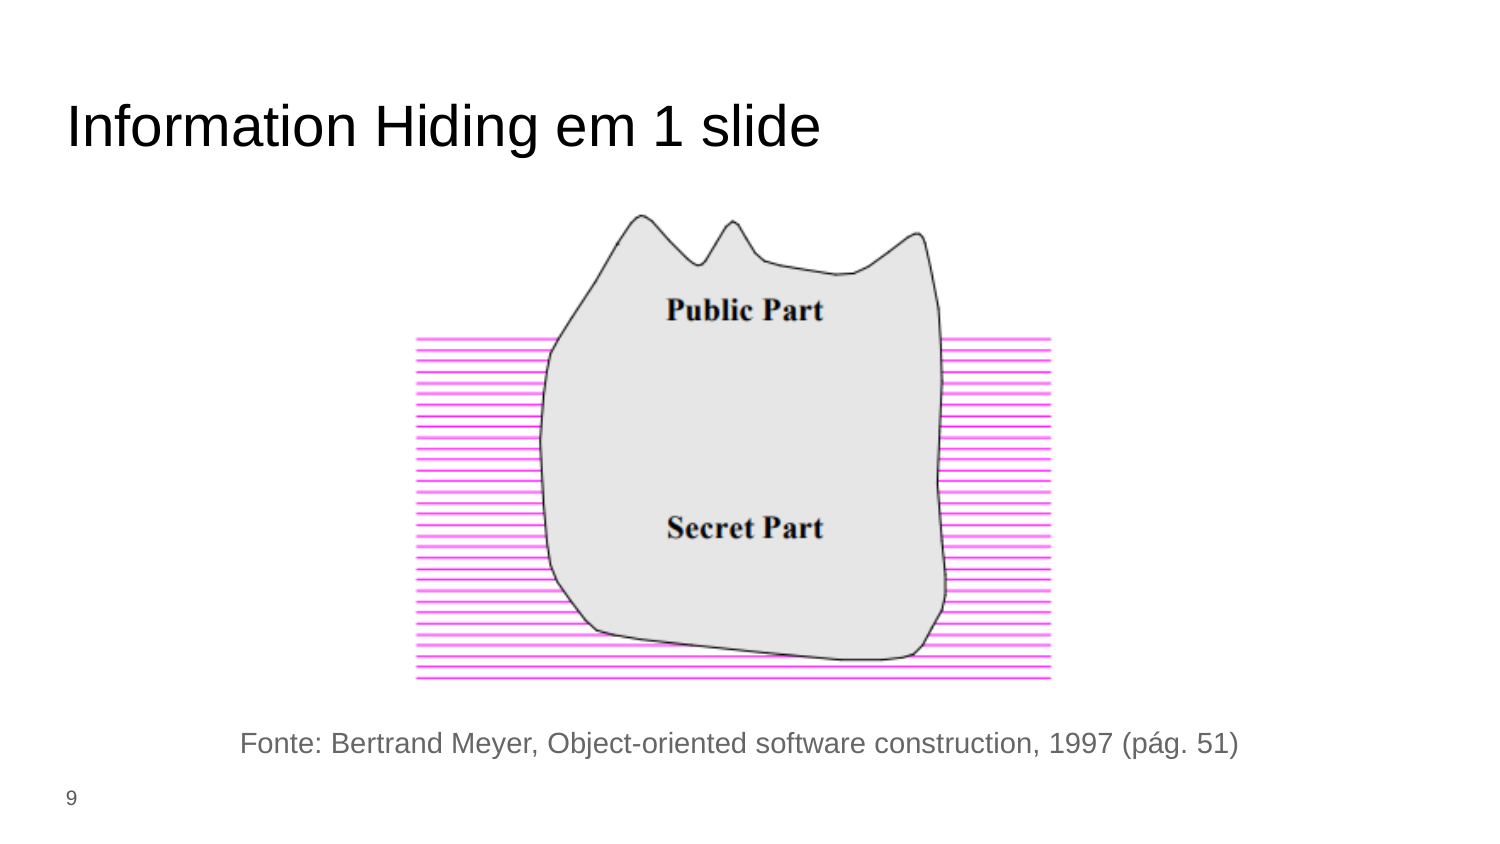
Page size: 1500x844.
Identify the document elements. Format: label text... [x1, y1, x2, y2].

title Information Hiding em 1 slide [51, 72, 1449, 167]
slide_number ‹#› [2, 764, 93, 830]
text_box Fonte: Bertrand Meyer, Object-oriented software construction, 1997 (pág. 51) [224, 709, 1270, 775]
picture [329, 188, 1146, 705]
